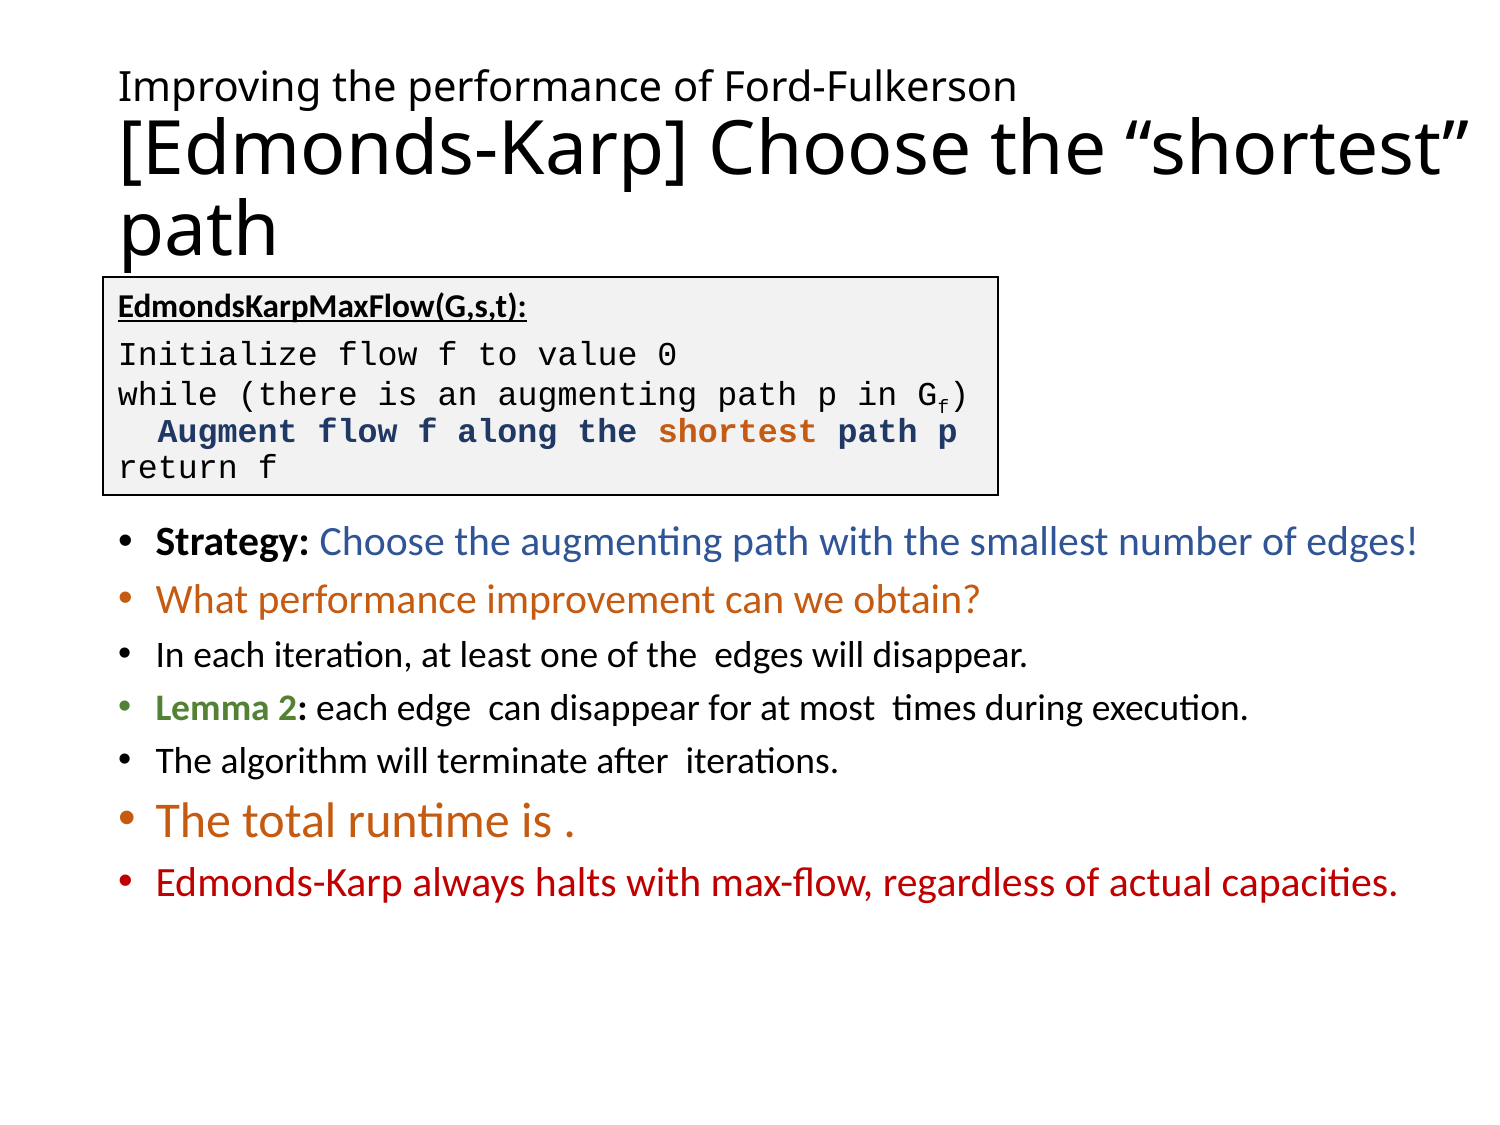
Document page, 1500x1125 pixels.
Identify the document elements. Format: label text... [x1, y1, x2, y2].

text_box EdmondsKarpMaxFlow(G,s,t): Initialize flow f to value 0 while (there is an augmenting path p in Gf) Augment flow f along the shortest path p return f [102, 276, 999, 496]
title Improving the performance of Ford-Fulkerson [Edmonds-Karp] Choose the “shortest” path [103, 59, 1500, 278]
